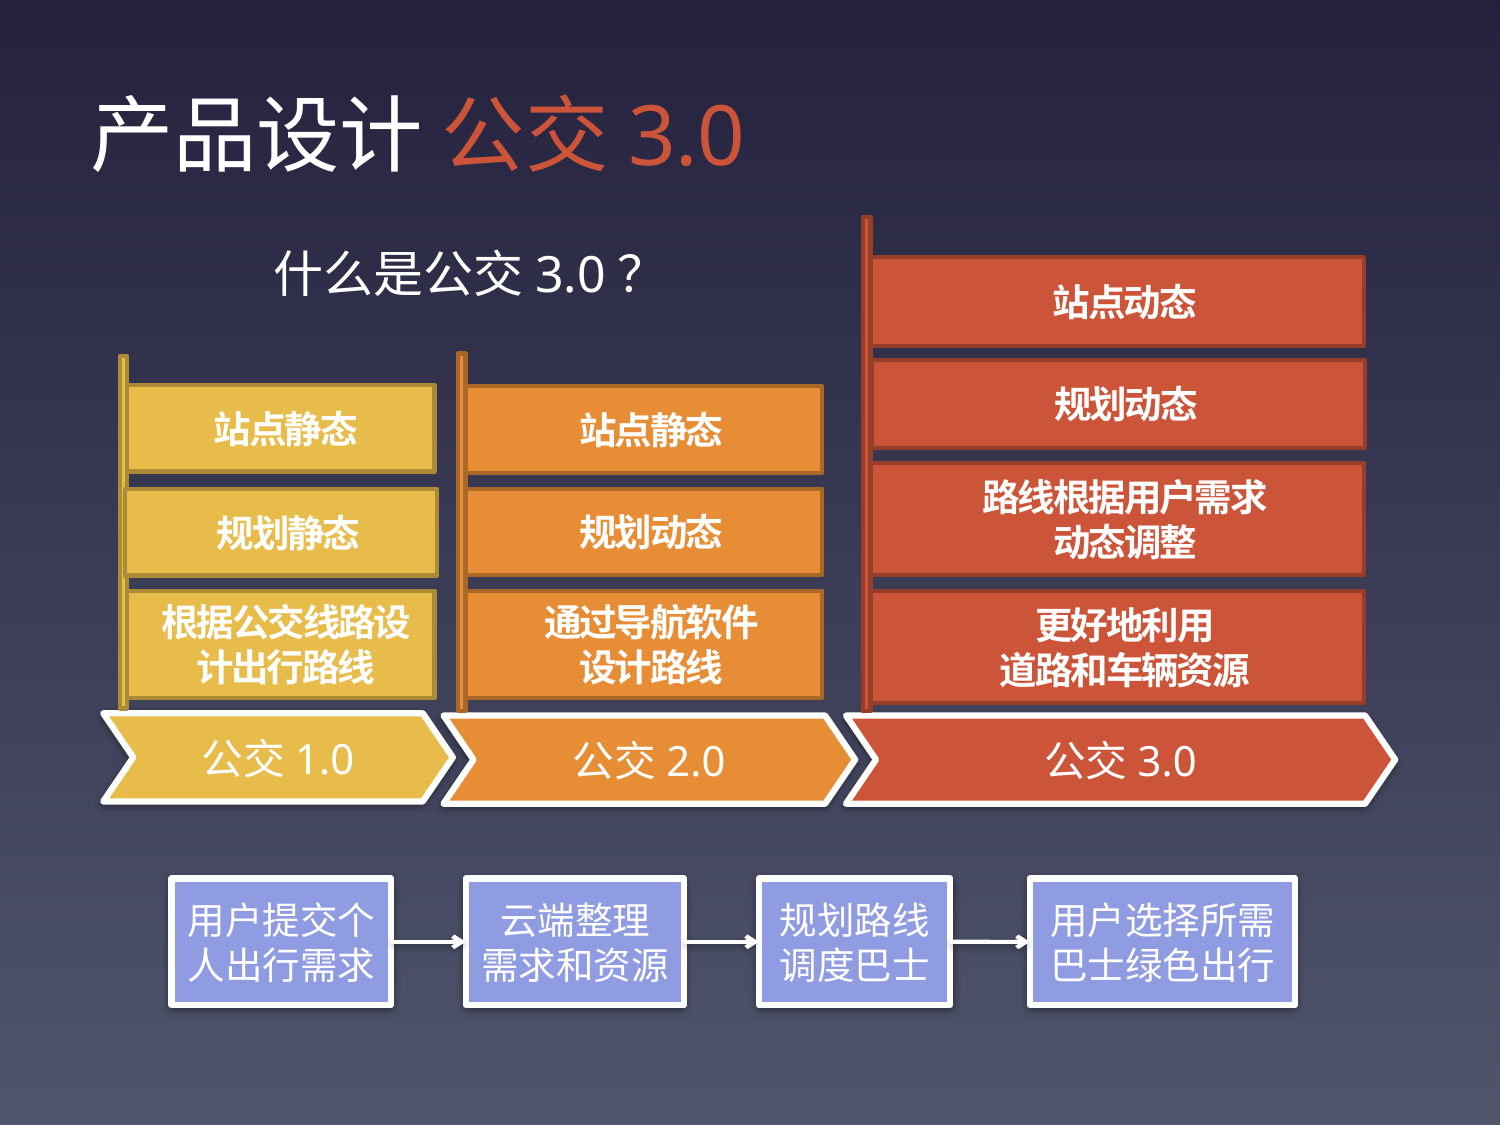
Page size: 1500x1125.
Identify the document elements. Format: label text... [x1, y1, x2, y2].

text_box 公交2.0 [440, 712, 859, 807]
text_box 站点动态 [868, 263, 1366, 348]
text_box [118, 354, 129, 711]
title 产品设计 公交3.0 [75, 75, 1425, 263]
text_box 用户提交个人出行需求 [168, 875, 394, 1008]
text_box 路线根据用户需求 动态调整 [869, 461, 1366, 577]
text_box [861, 263, 873, 713]
text_box 更好地利用 道路和车辆资源 [869, 589, 1366, 705]
text_box 公交1.0 [100, 710, 456, 805]
text_box 云端整理 需求和资源 [463, 875, 687, 1008]
text_box 通过导航软件 设计路线 [468, 589, 824, 700]
text_box 什么是公交3.0？ [258, 235, 683, 311]
text_box 规划路线 调度巴士 [756, 875, 953, 1008]
text_box 站点静态 [463, 384, 824, 475]
text_box 规划静态 [123, 487, 439, 578]
text_box 公交3.0 [843, 712, 1399, 807]
text_box 根据公交线路设计出行路线 [129, 589, 437, 700]
text_box 规划动态 [870, 358, 1367, 450]
text_box 用户选择所需巴士绿色出行 [1027, 875, 1298, 1008]
text_box 站点静态 [129, 383, 437, 474]
text_box [456, 351, 468, 713]
text_box 规划动态 [468, 487, 824, 577]
